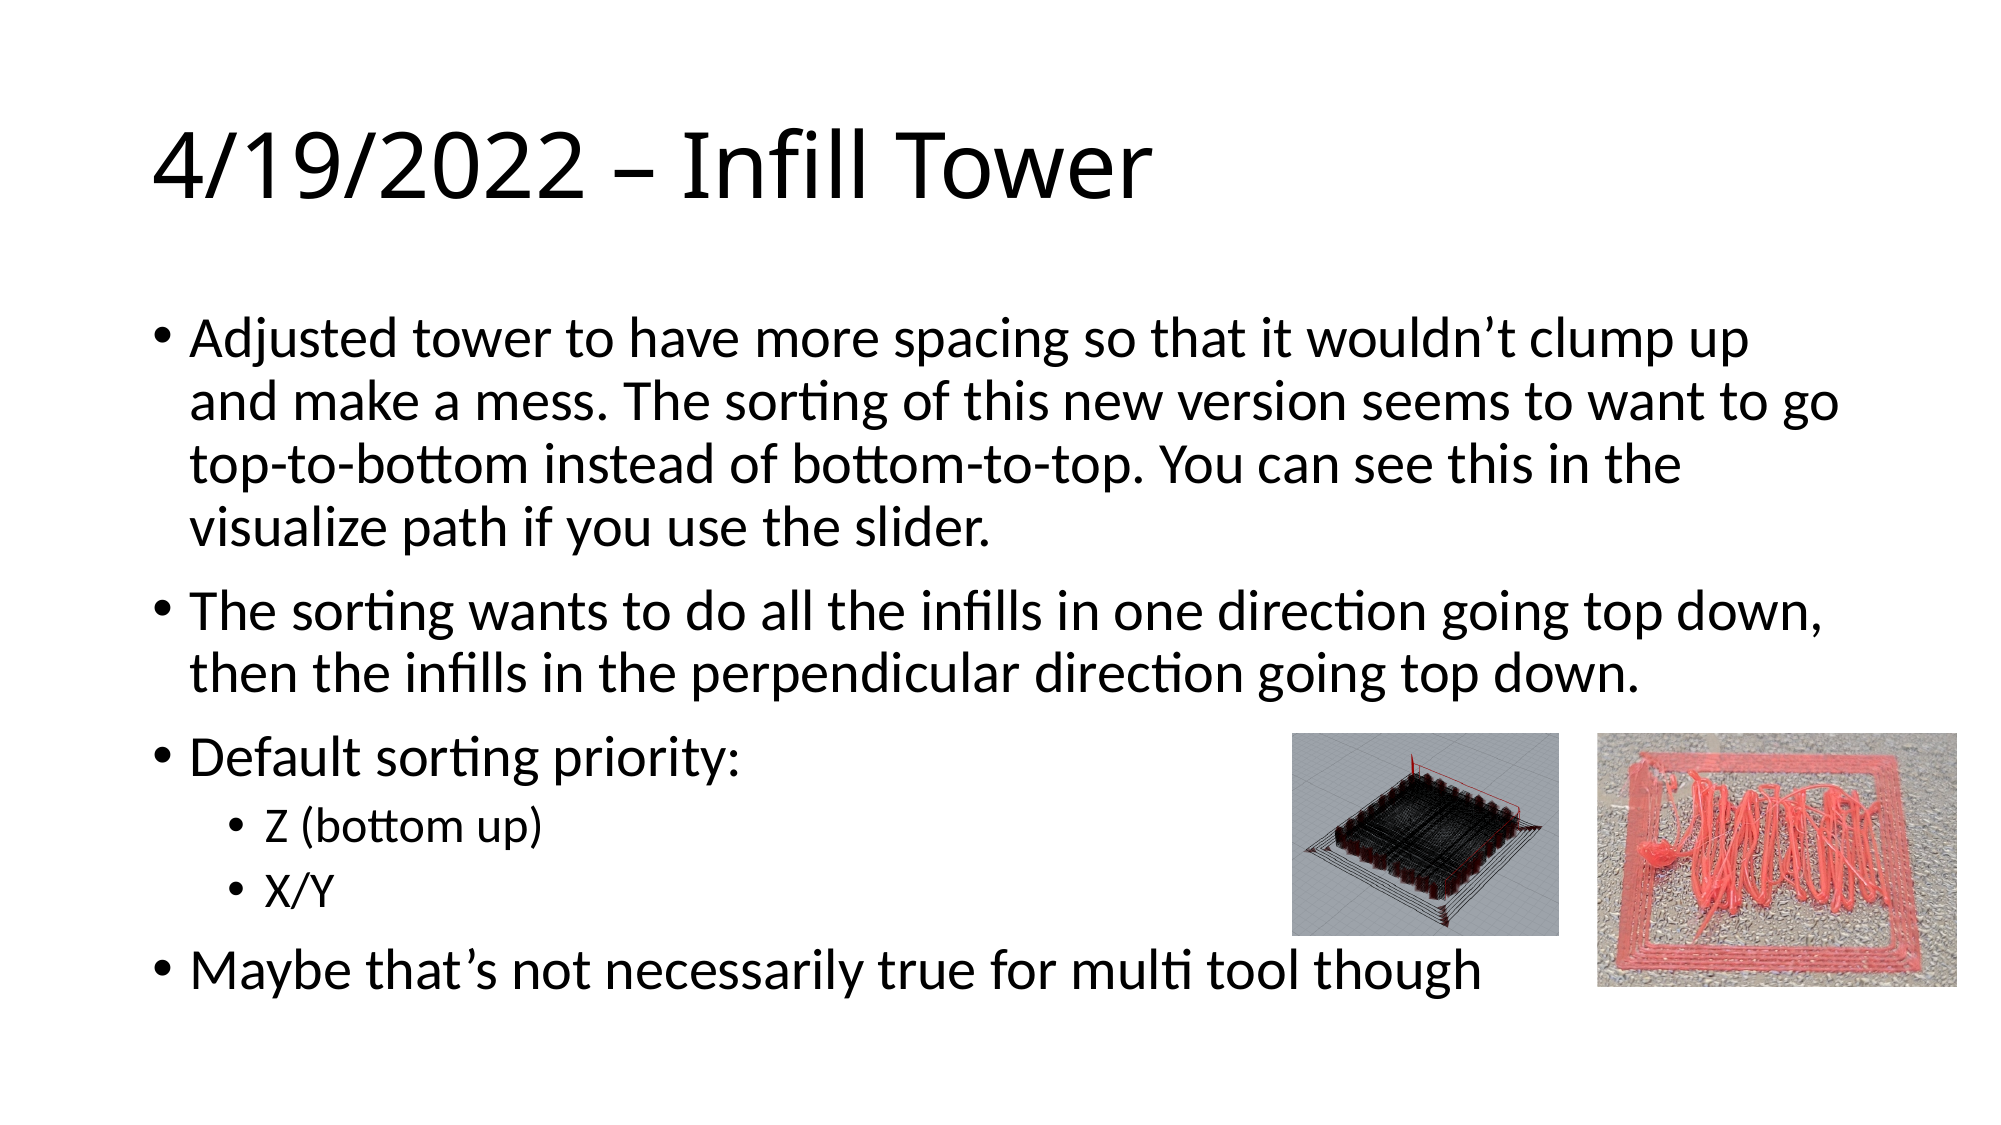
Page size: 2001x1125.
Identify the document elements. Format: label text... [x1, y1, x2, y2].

title 4/19/2022 – Infill Tower [137, 59, 1863, 278]
picture [1291, 733, 1559, 936]
list Adjusted tower to have more spacing so that it wouldn’t clump up and make a mess. The sorting of this new version seems to want to go top-to-bottom instead of bottom-to-top. You can see this in the visualize path if you use the slider. The sorting wants to do all the infills in one direction going top down, then the infills in the perpendicular direction going top down. Default sorting priority: Z (bottom up) X/Y Maybe that’s not necessarily true for multi tool though [137, 299, 1863, 1014]
picture [1597, 733, 1957, 987]
